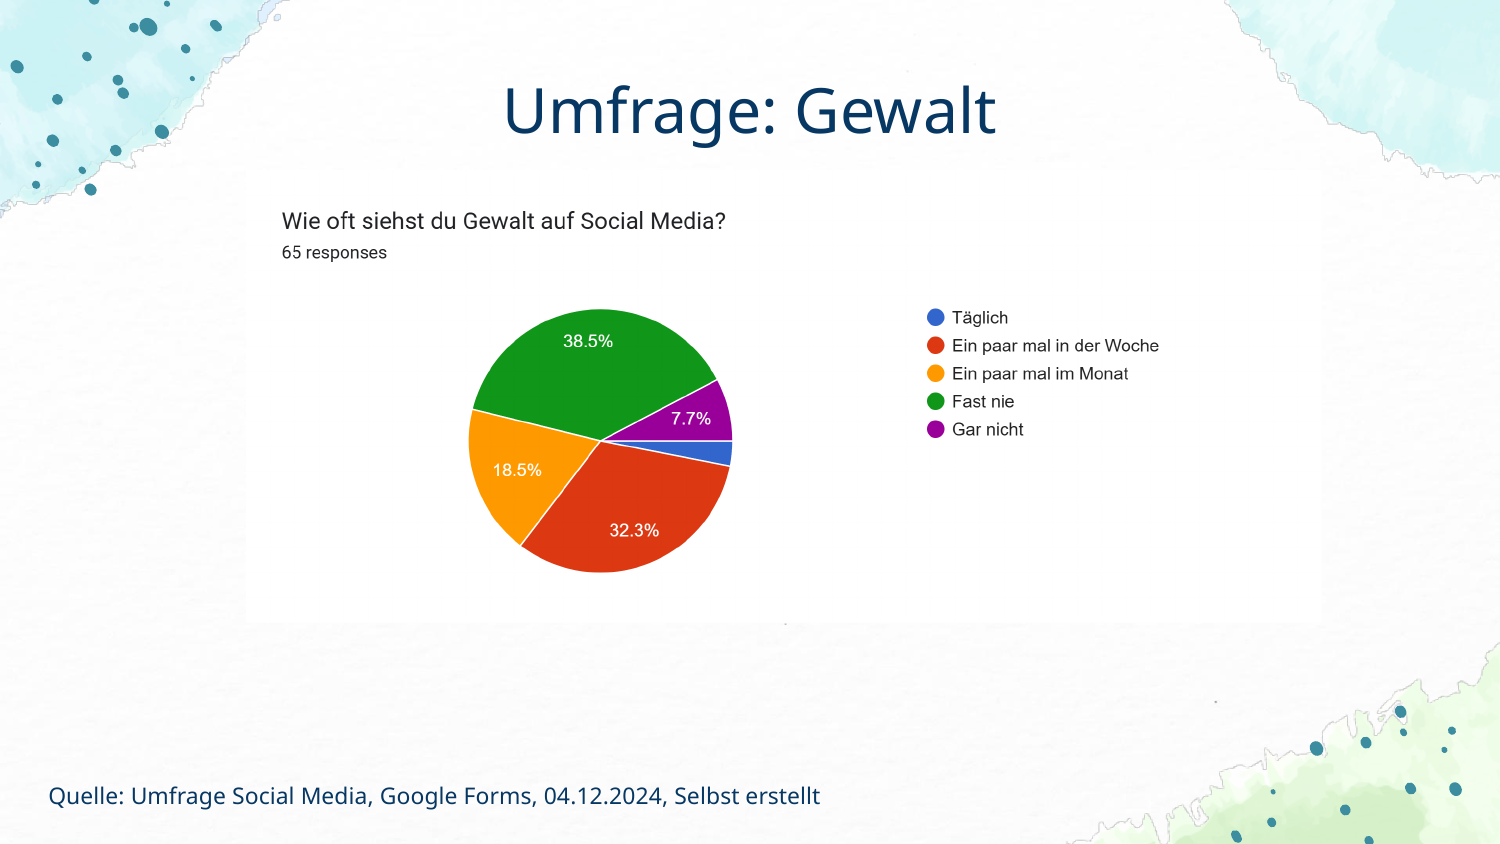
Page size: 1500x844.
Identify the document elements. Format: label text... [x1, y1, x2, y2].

title Umfrage: Gewalt [120, 61, 1380, 156]
picture [0, 0, 1500, 844]
text_box Quelle: Umfrage Social Media, Google Forms, 04.12.2024, Selbst erstellt [33, 773, 1029, 817]
